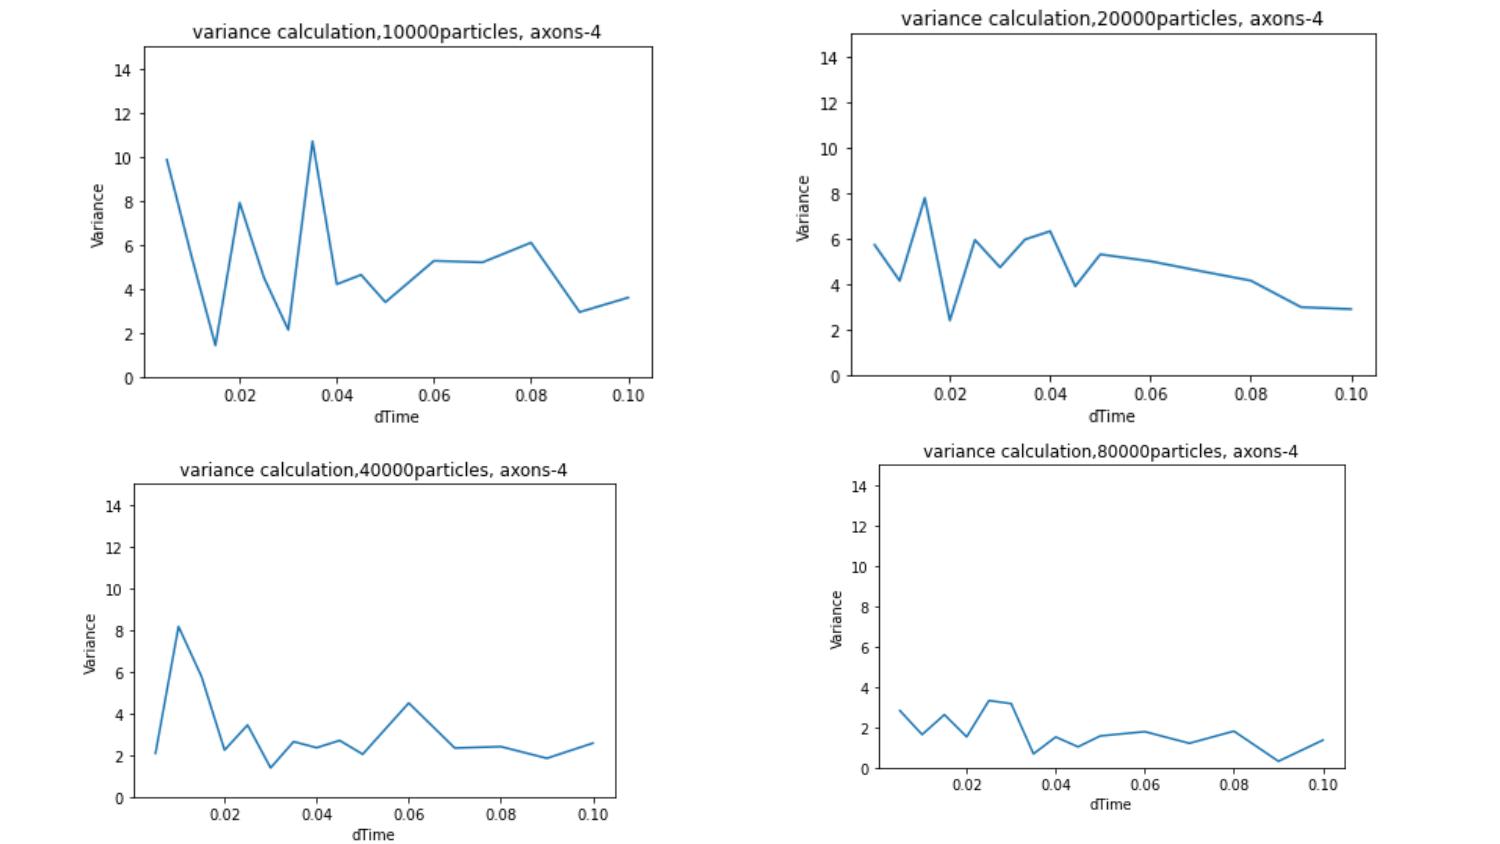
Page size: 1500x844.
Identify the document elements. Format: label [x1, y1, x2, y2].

picture [75, 452, 624, 844]
picture [787, 0, 1385, 821]
picture [82, 13, 661, 435]
